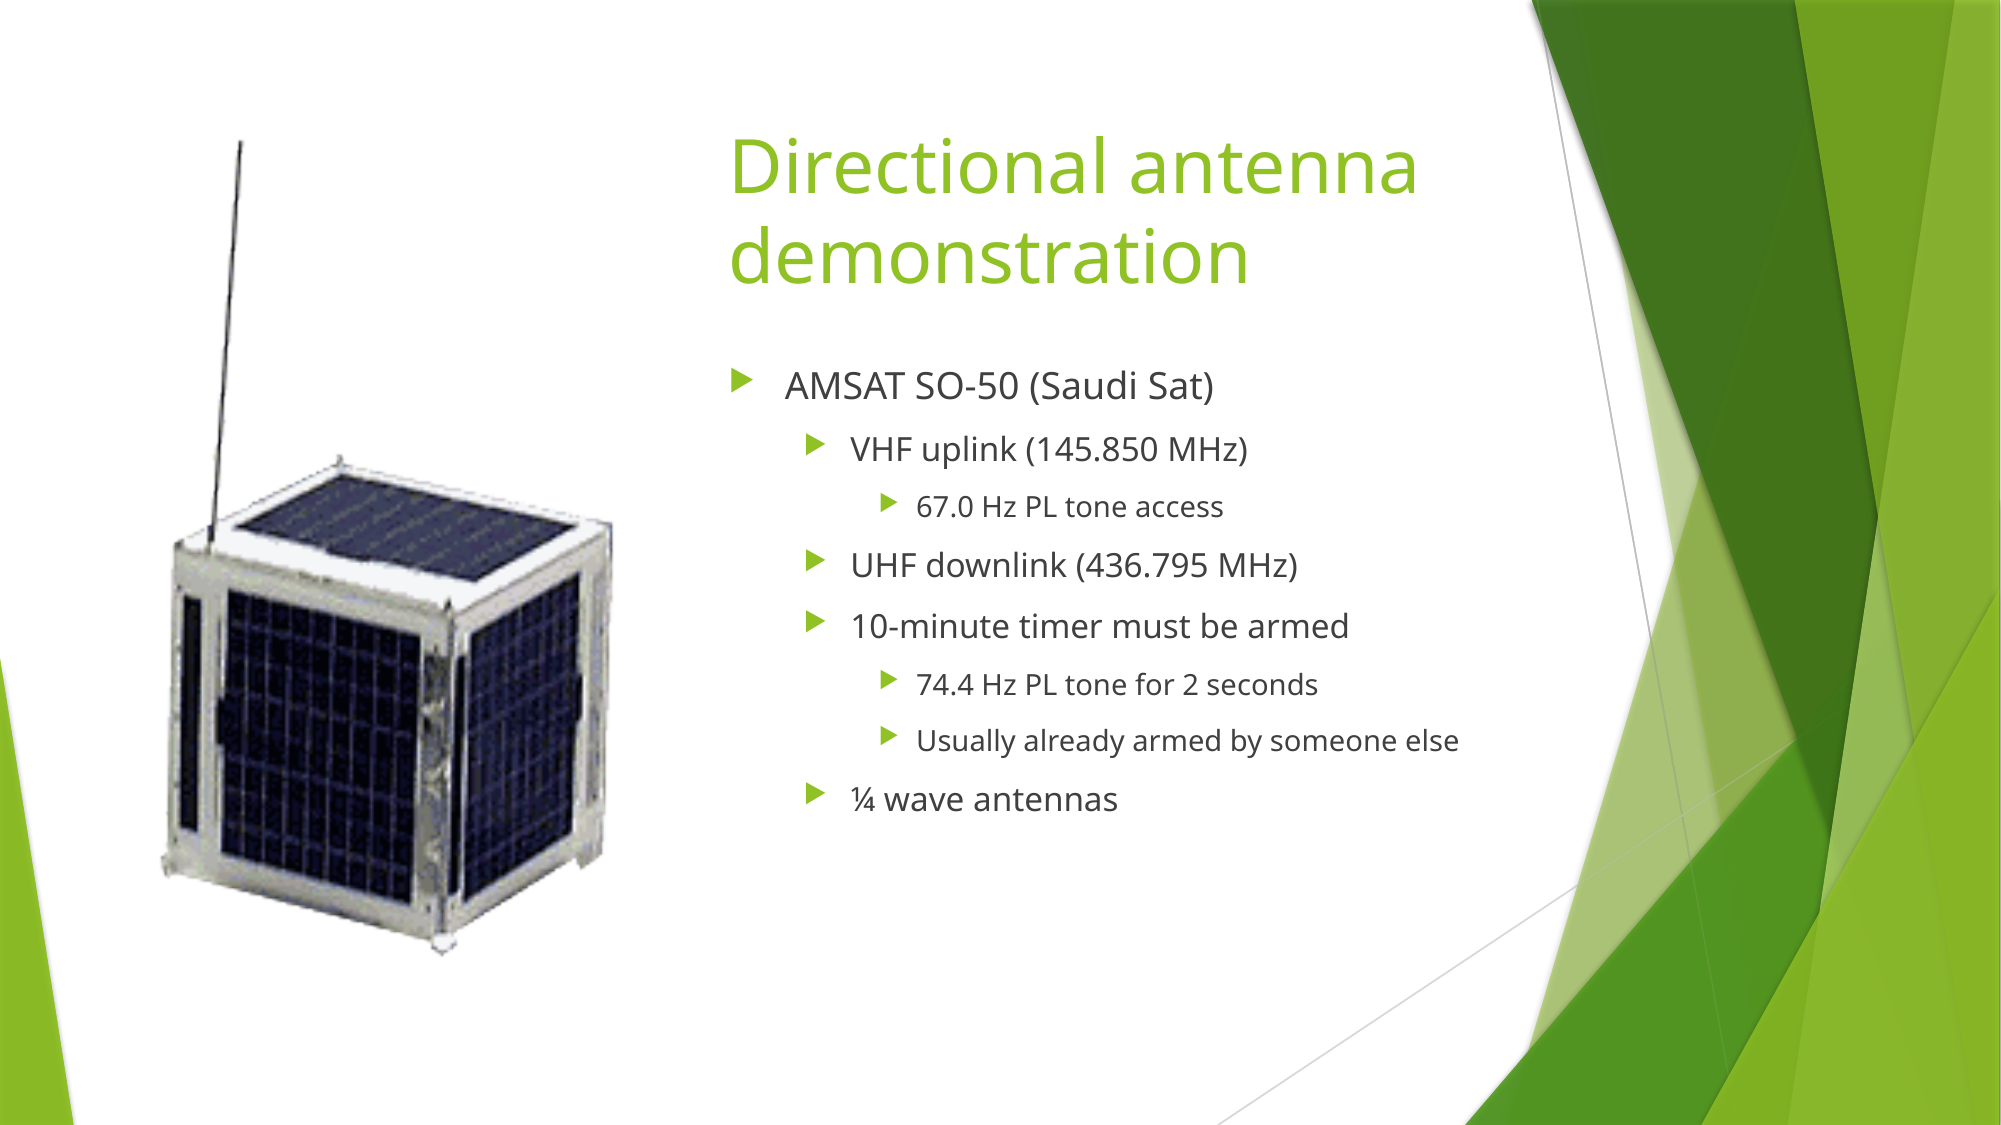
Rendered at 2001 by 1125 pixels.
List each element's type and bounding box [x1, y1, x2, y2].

list [147, 131, 648, 969]
text_box [0, 0, 2000, 1125]
